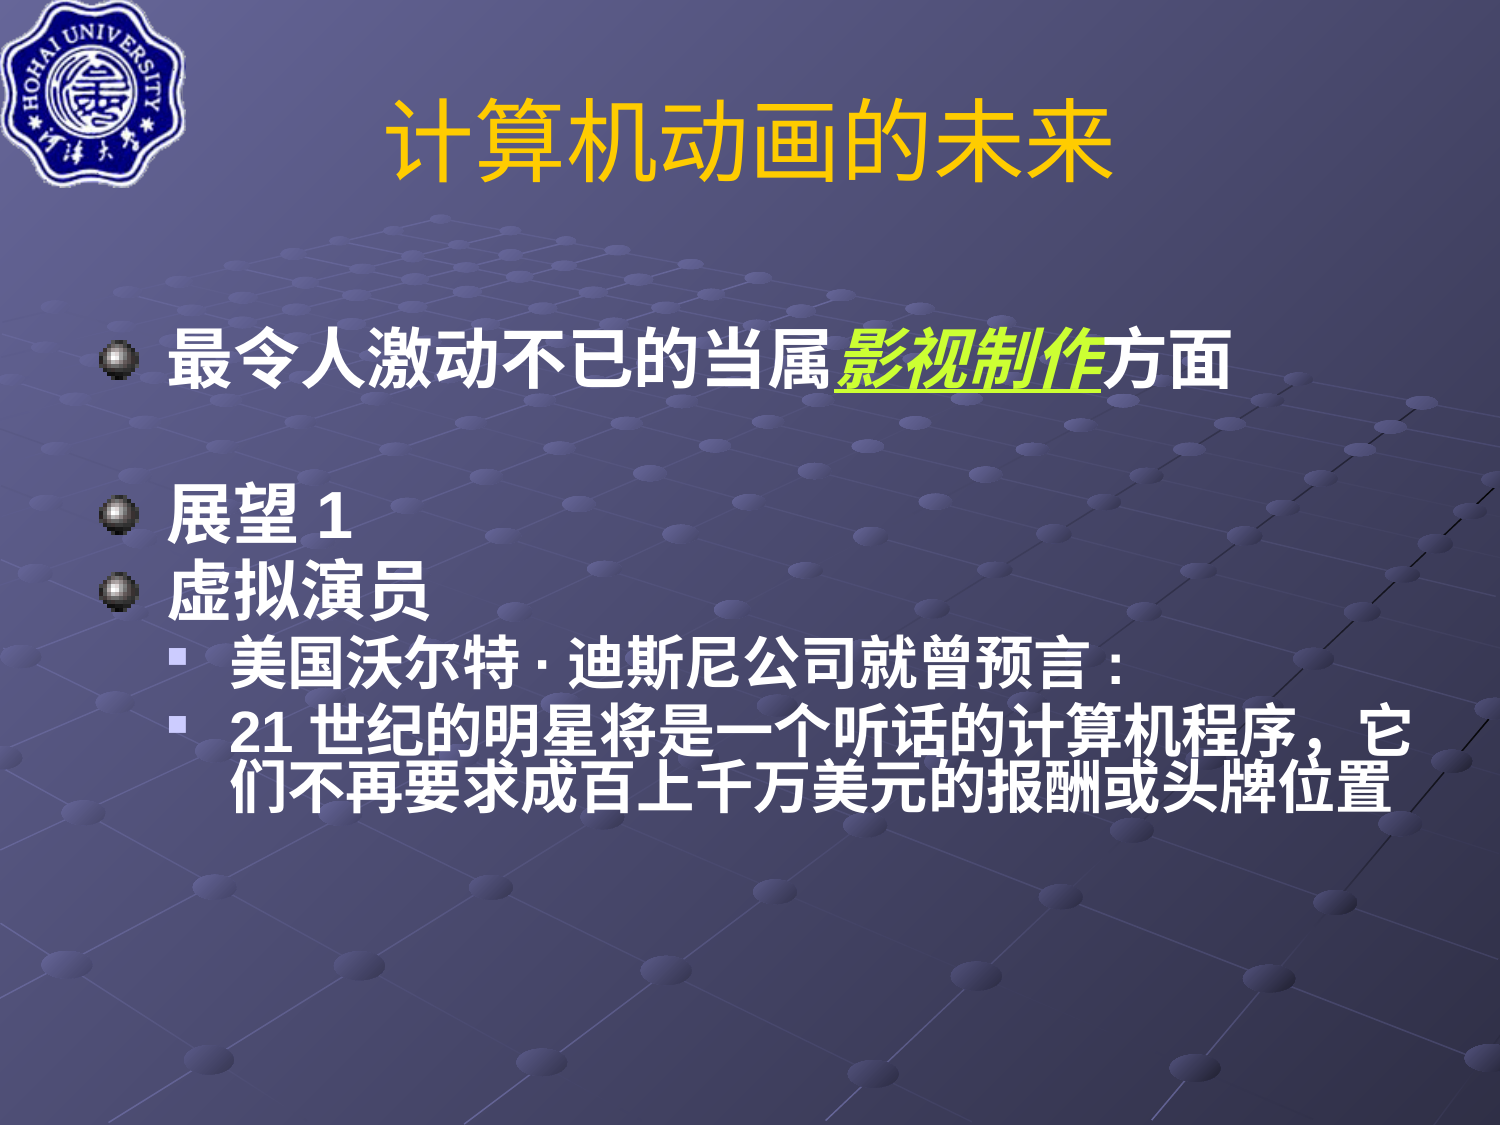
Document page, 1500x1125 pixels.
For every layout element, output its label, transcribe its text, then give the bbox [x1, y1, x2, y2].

picture [0, 0, 186, 188]
picture [91, 332, 139, 380]
list 最令人激动不已的当属影视制作方面 展望1 虚拟演员 美国沃尔特·迪斯尼公司就曾预言: 21世纪的明星将是一个听话的计算机程序，它们不再要求成百上千万美元的报酬或头牌位置 [76, 324, 1460, 941]
picture [91, 487, 139, 535]
slide_number [1074, 1023, 1426, 1100]
title 计算机动画的未来 [74, 44, 1426, 233]
picture [91, 564, 139, 612]
